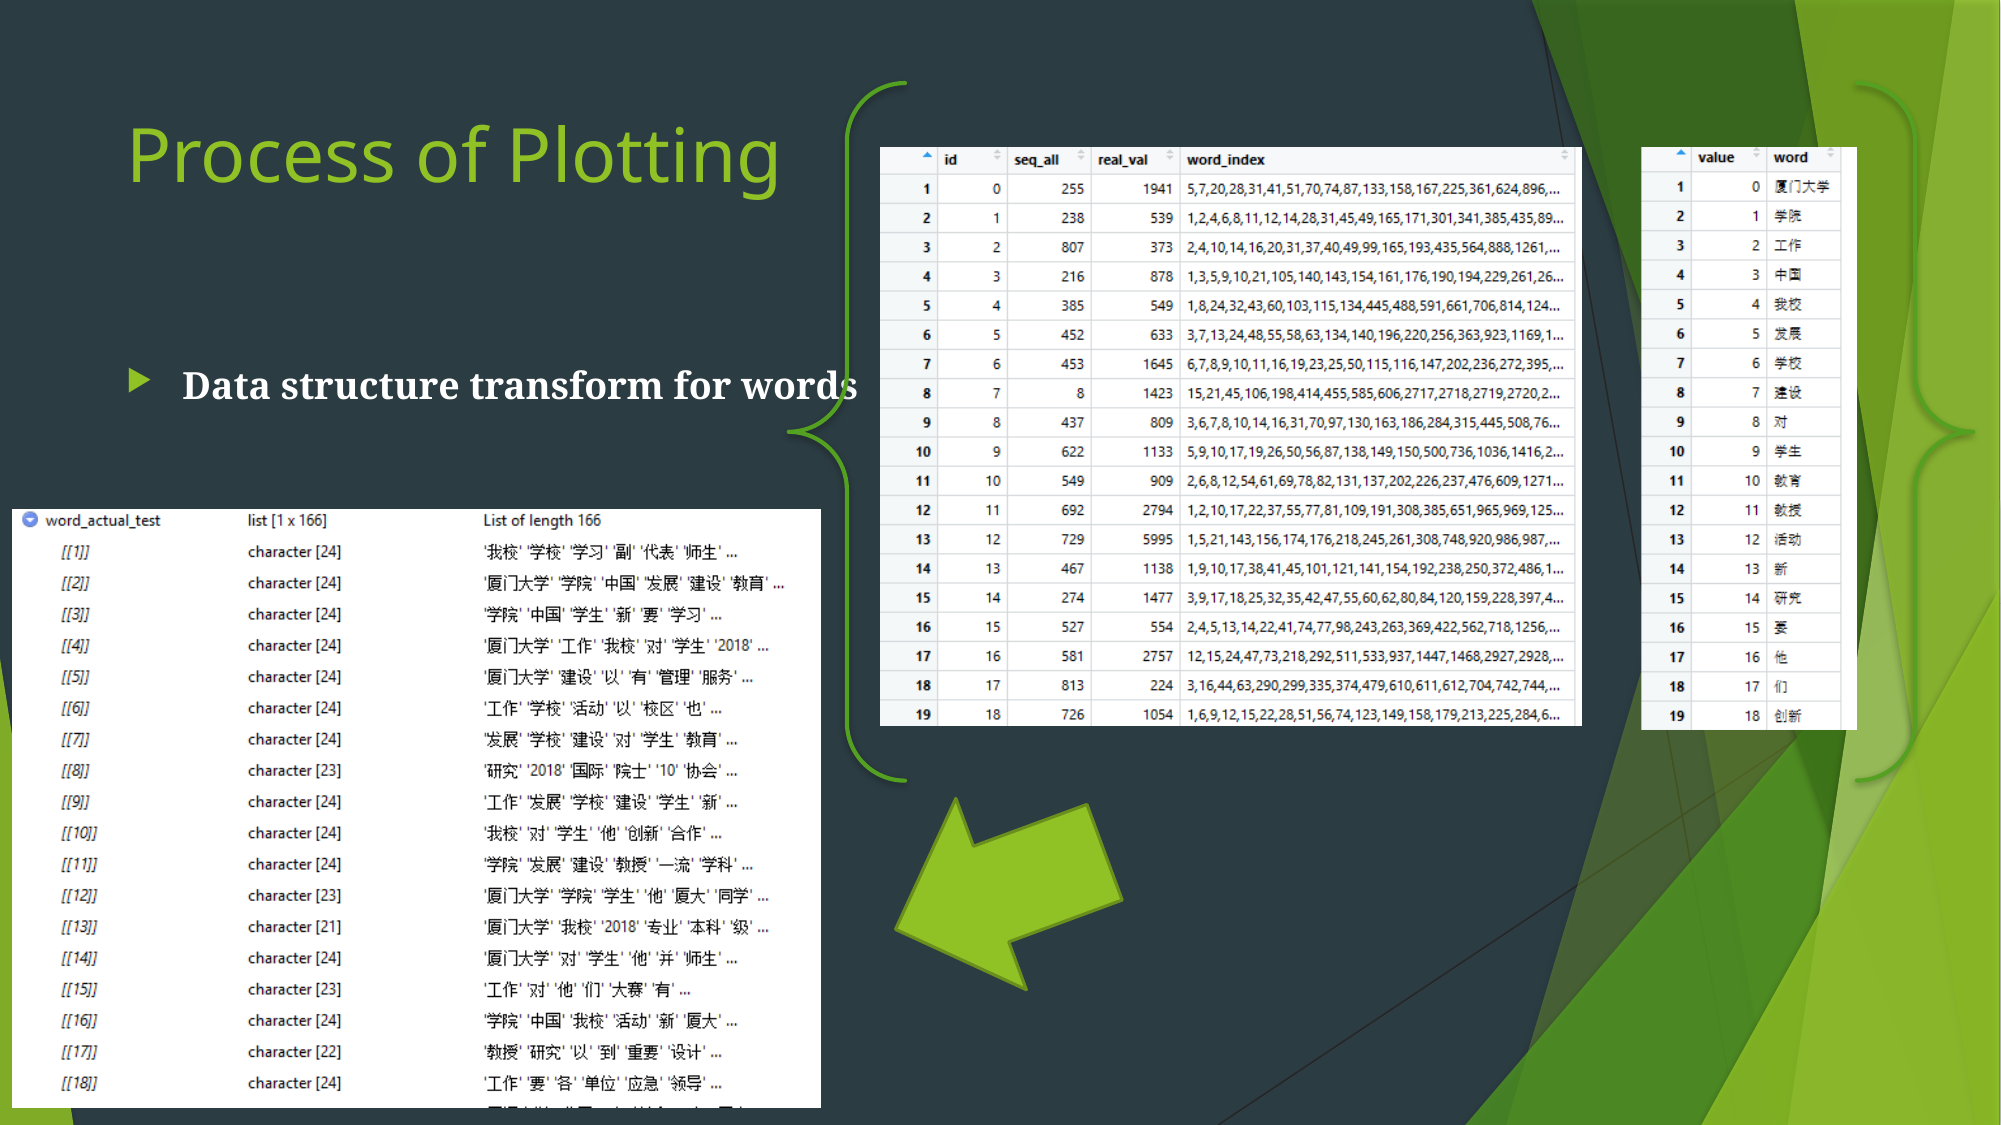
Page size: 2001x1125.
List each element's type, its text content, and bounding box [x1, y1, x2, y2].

picture [1640, 147, 1858, 730]
text_box [894, 796, 1124, 992]
list Data structure transform for words [111, 354, 1522, 992]
text_box [786, 80, 1976, 783]
picture [879, 147, 1582, 727]
picture [12, 508, 821, 1108]
title Process of Plotting [111, 99, 859, 317]
